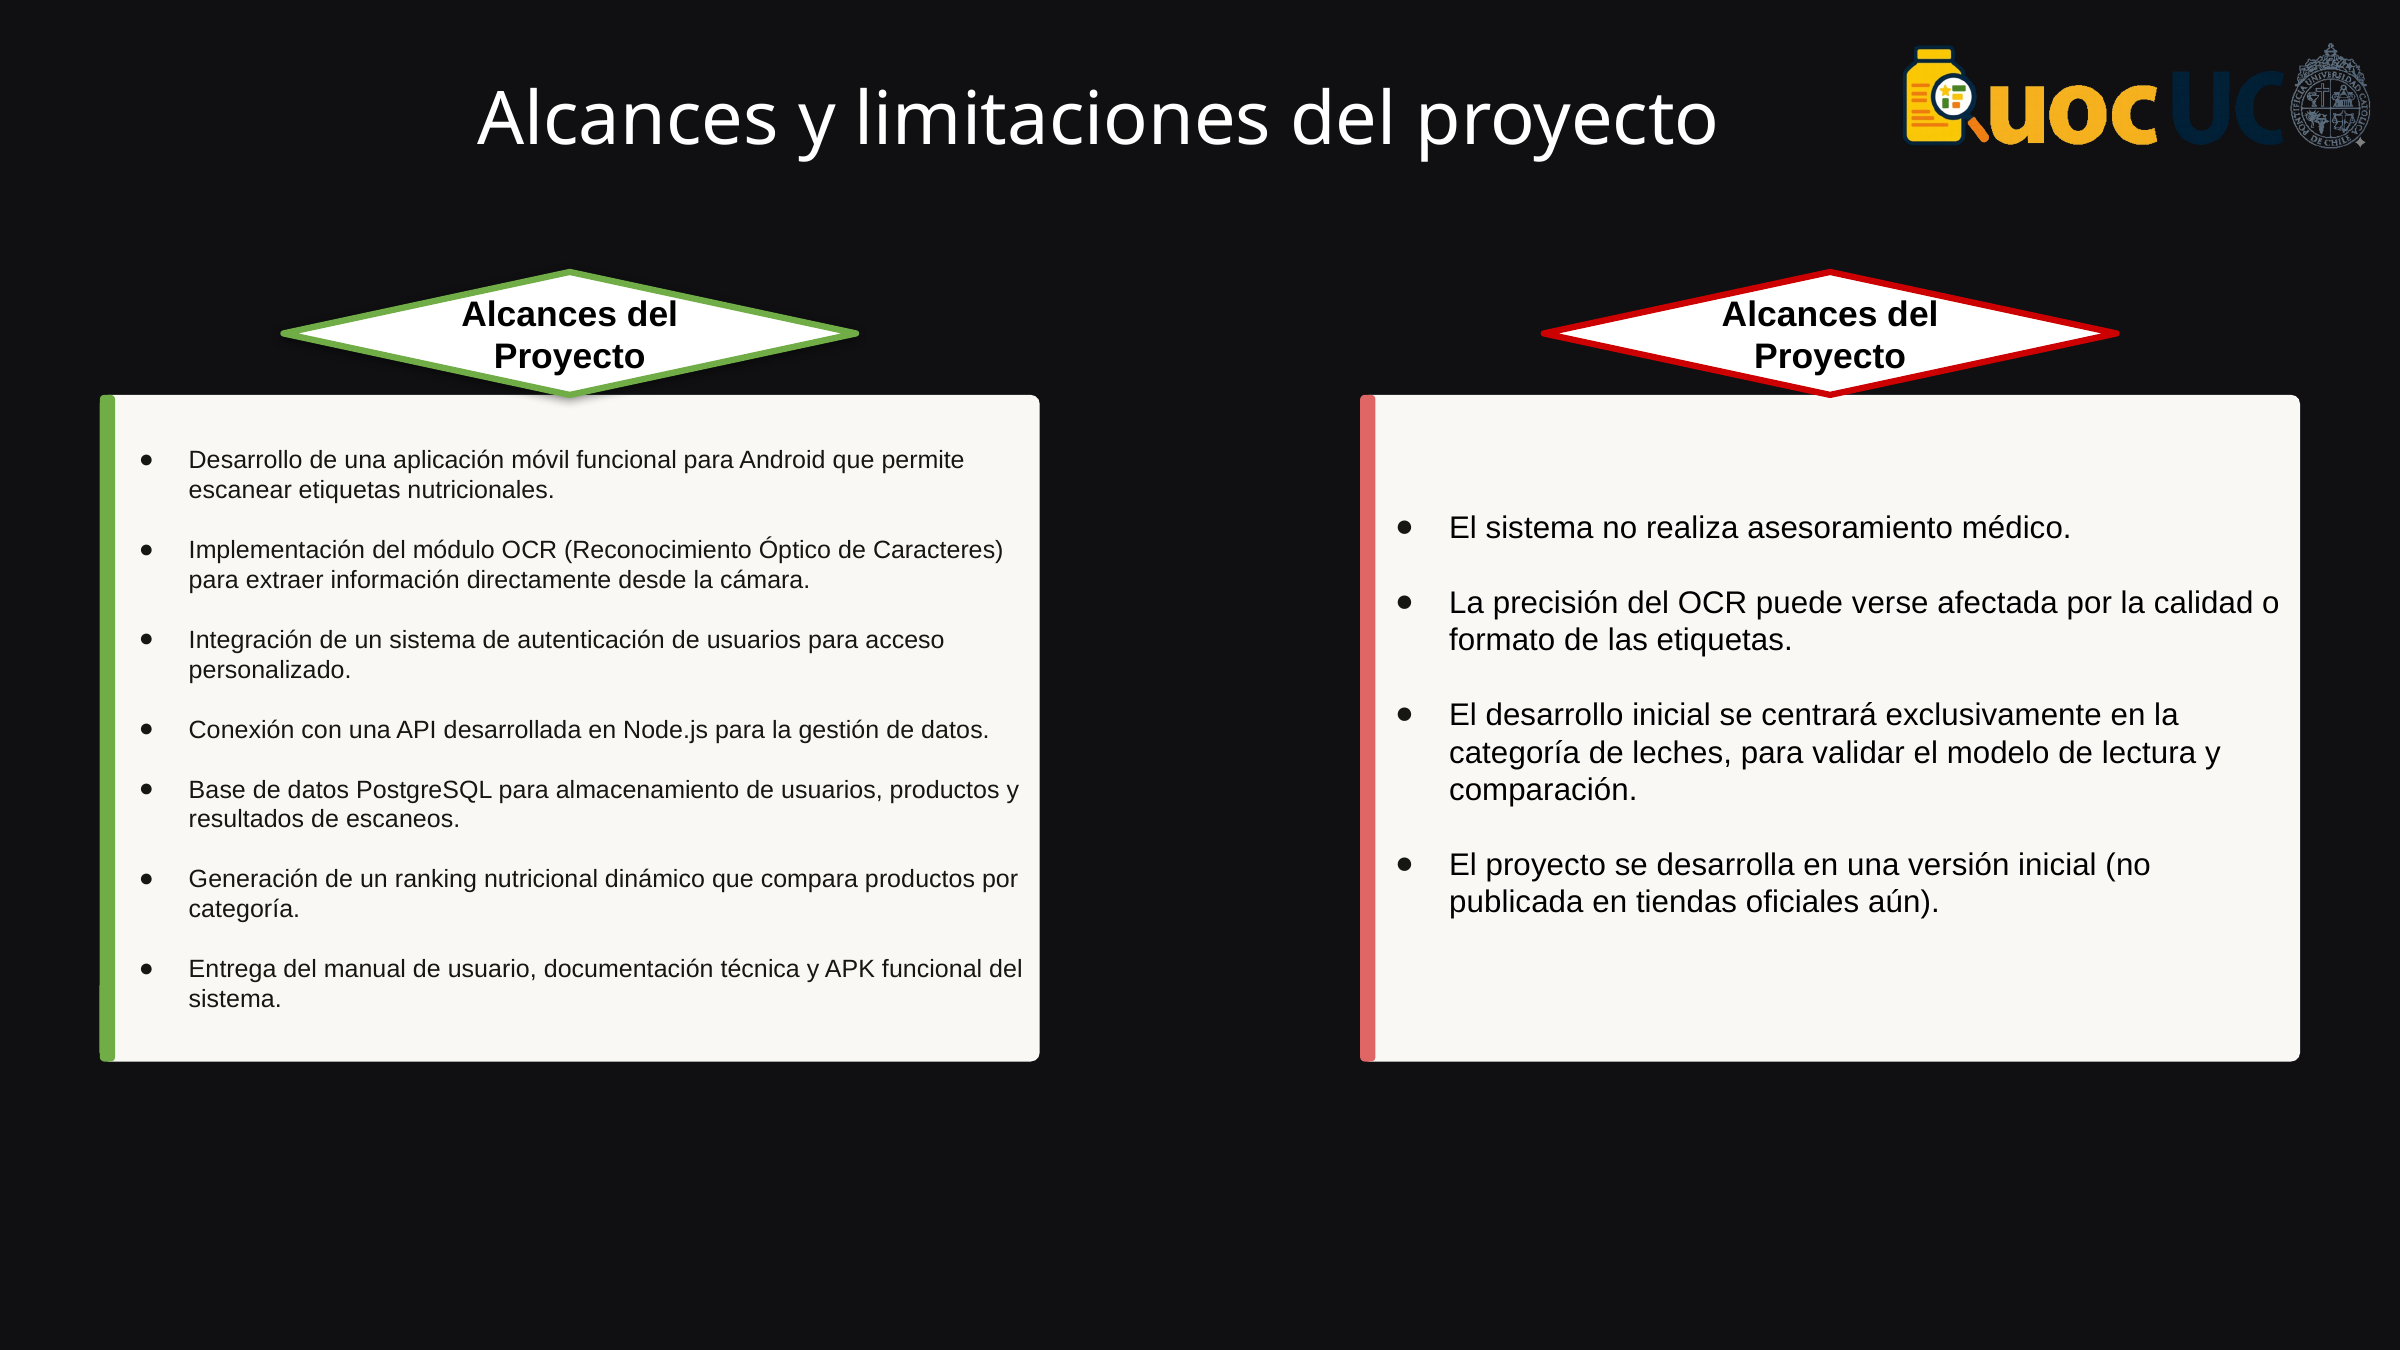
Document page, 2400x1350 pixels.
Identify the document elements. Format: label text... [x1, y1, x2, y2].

picture [1901, 36, 2373, 155]
text_box Alcances y limitaciones del proyecto [477, 49, 1796, 142]
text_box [99, 271, 1040, 1062]
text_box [1359, 271, 2301, 1062]
